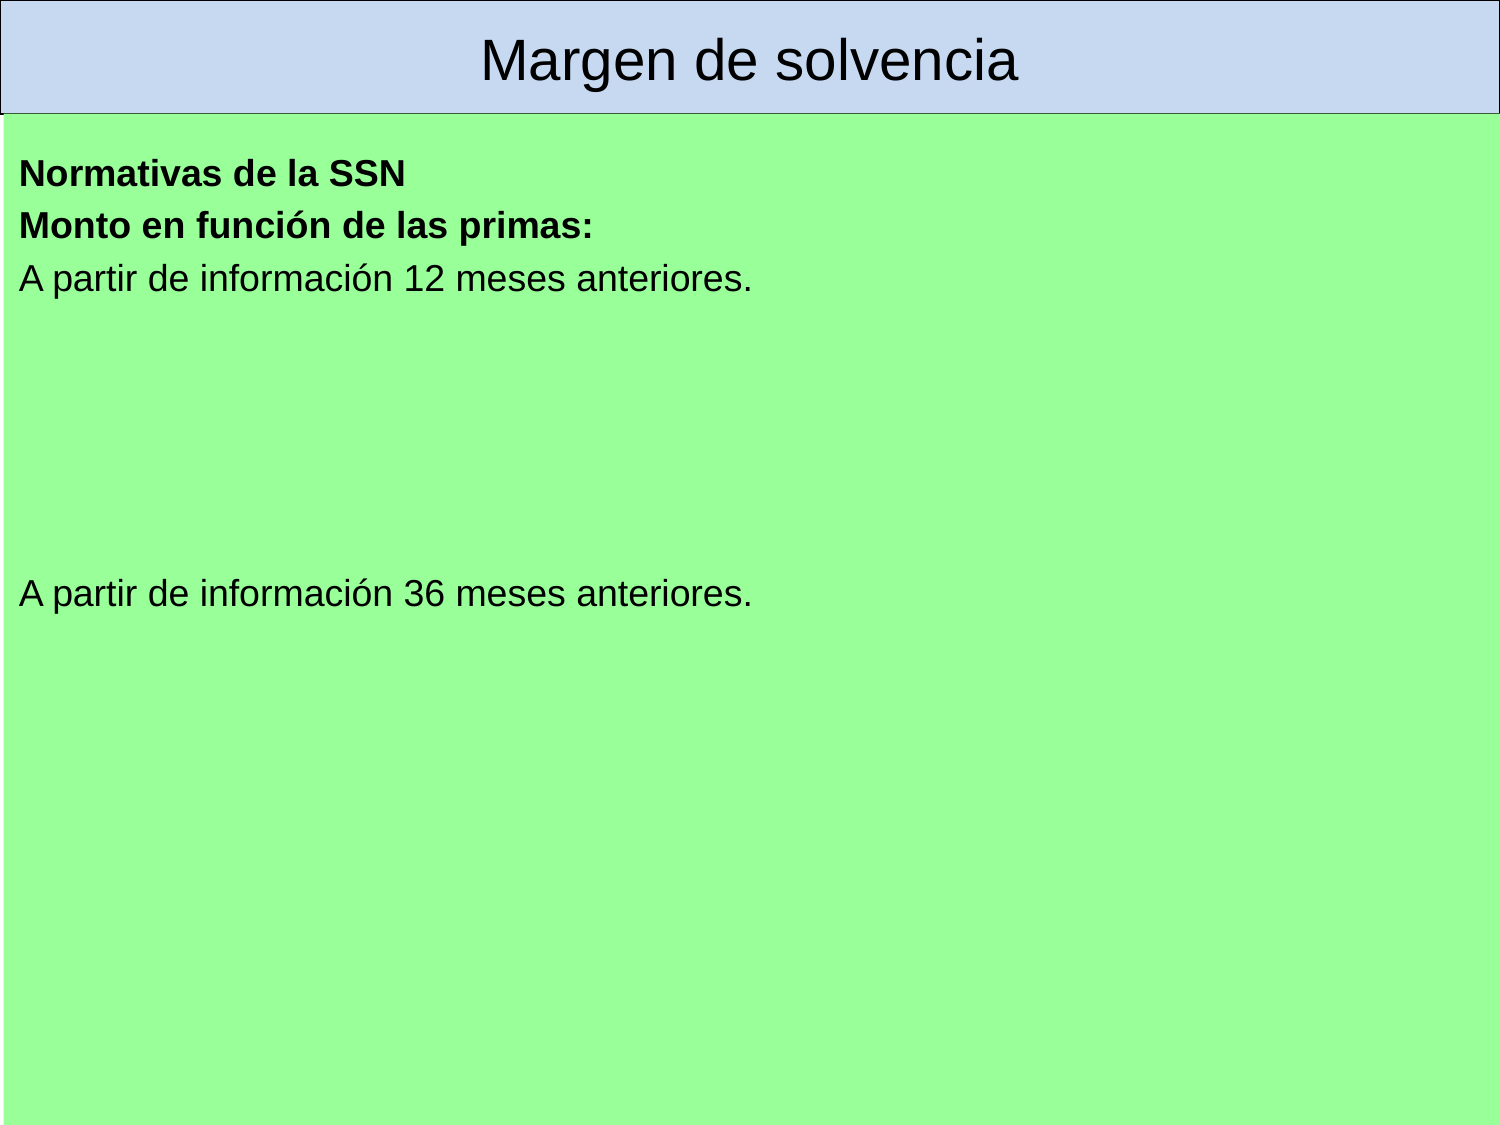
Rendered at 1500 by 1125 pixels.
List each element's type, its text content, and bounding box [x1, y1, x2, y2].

title Margen de solvencia [0, 0, 1500, 114]
